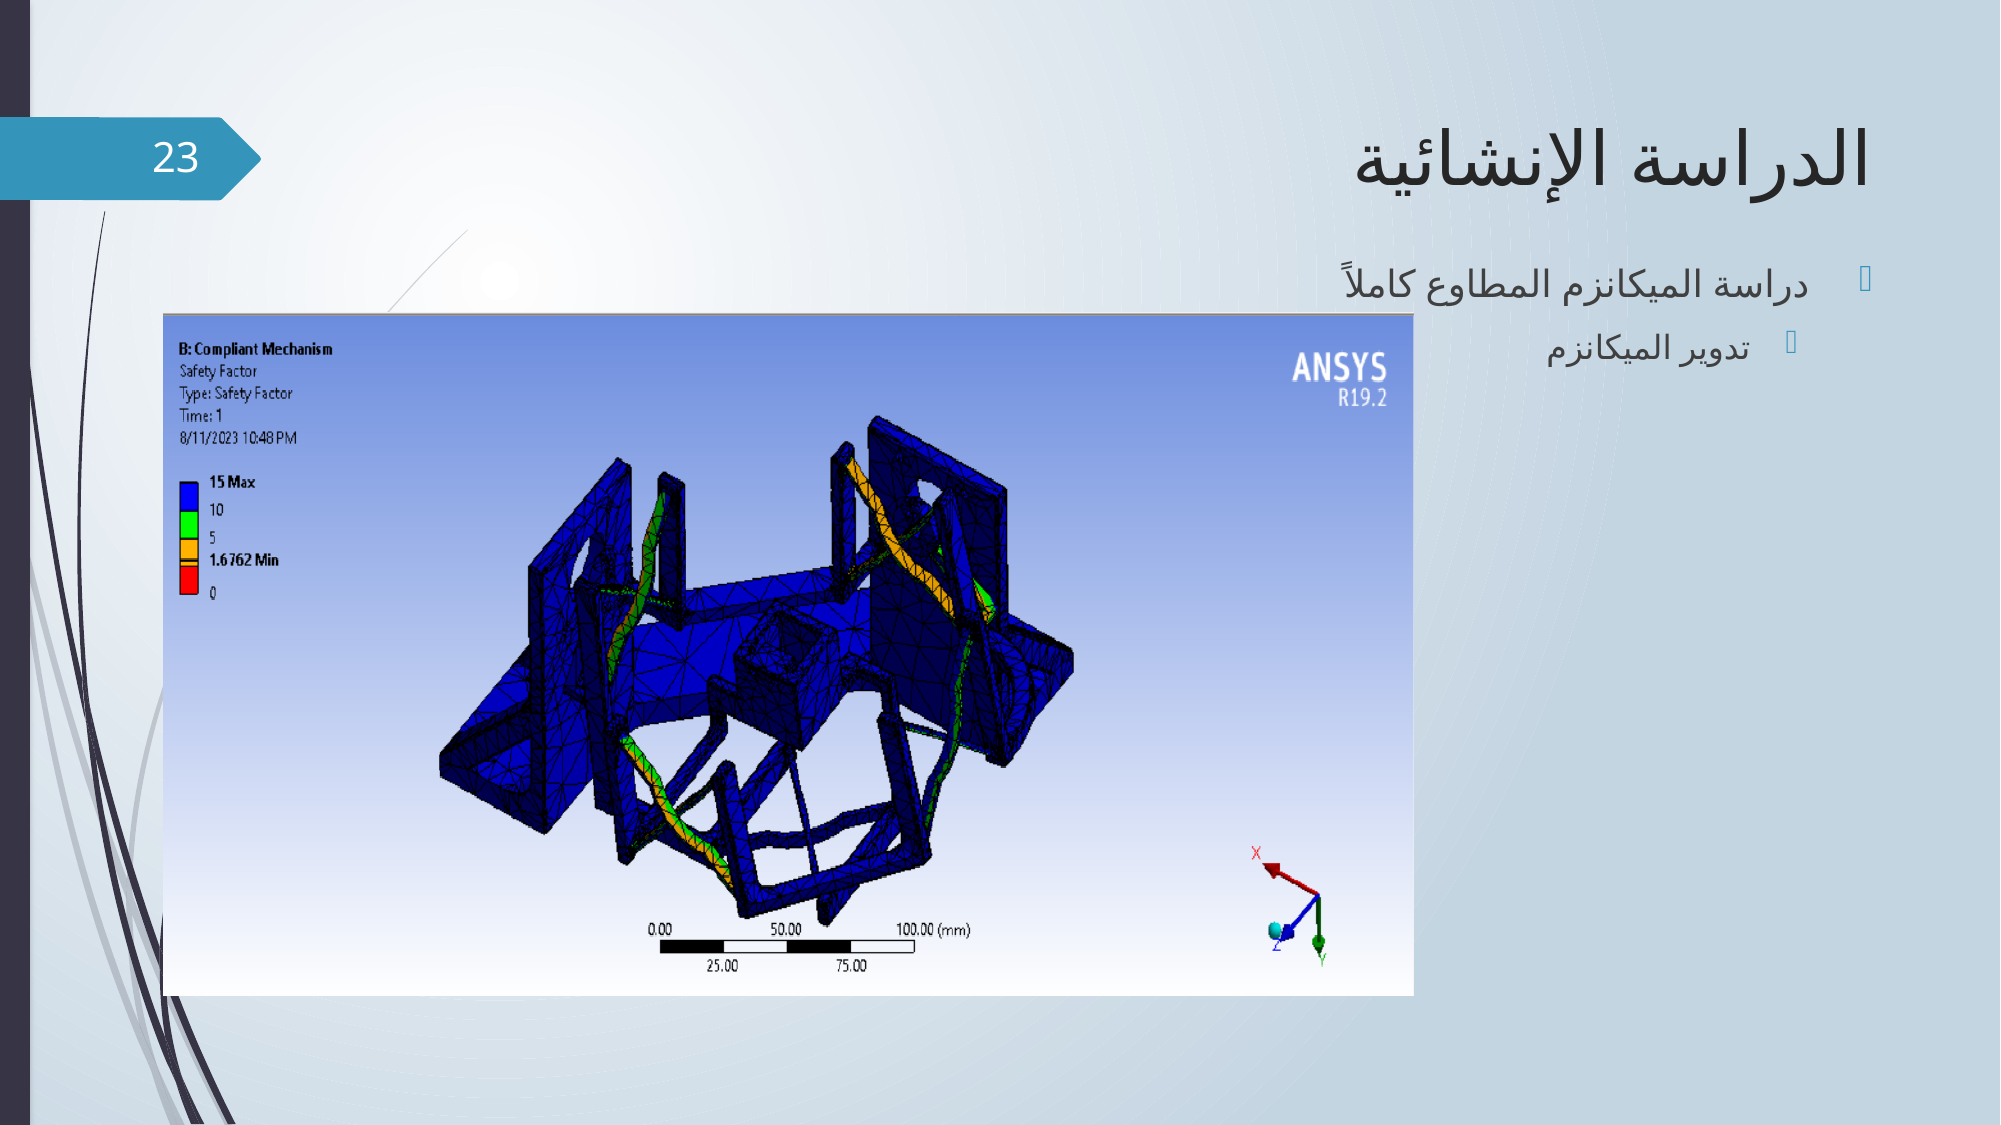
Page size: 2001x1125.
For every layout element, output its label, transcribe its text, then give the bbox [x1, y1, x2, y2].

title الدراسة الإنشائية [425, 102, 1888, 313]
picture [163, 312, 1414, 996]
slide_number 22 [87, 129, 216, 190]
